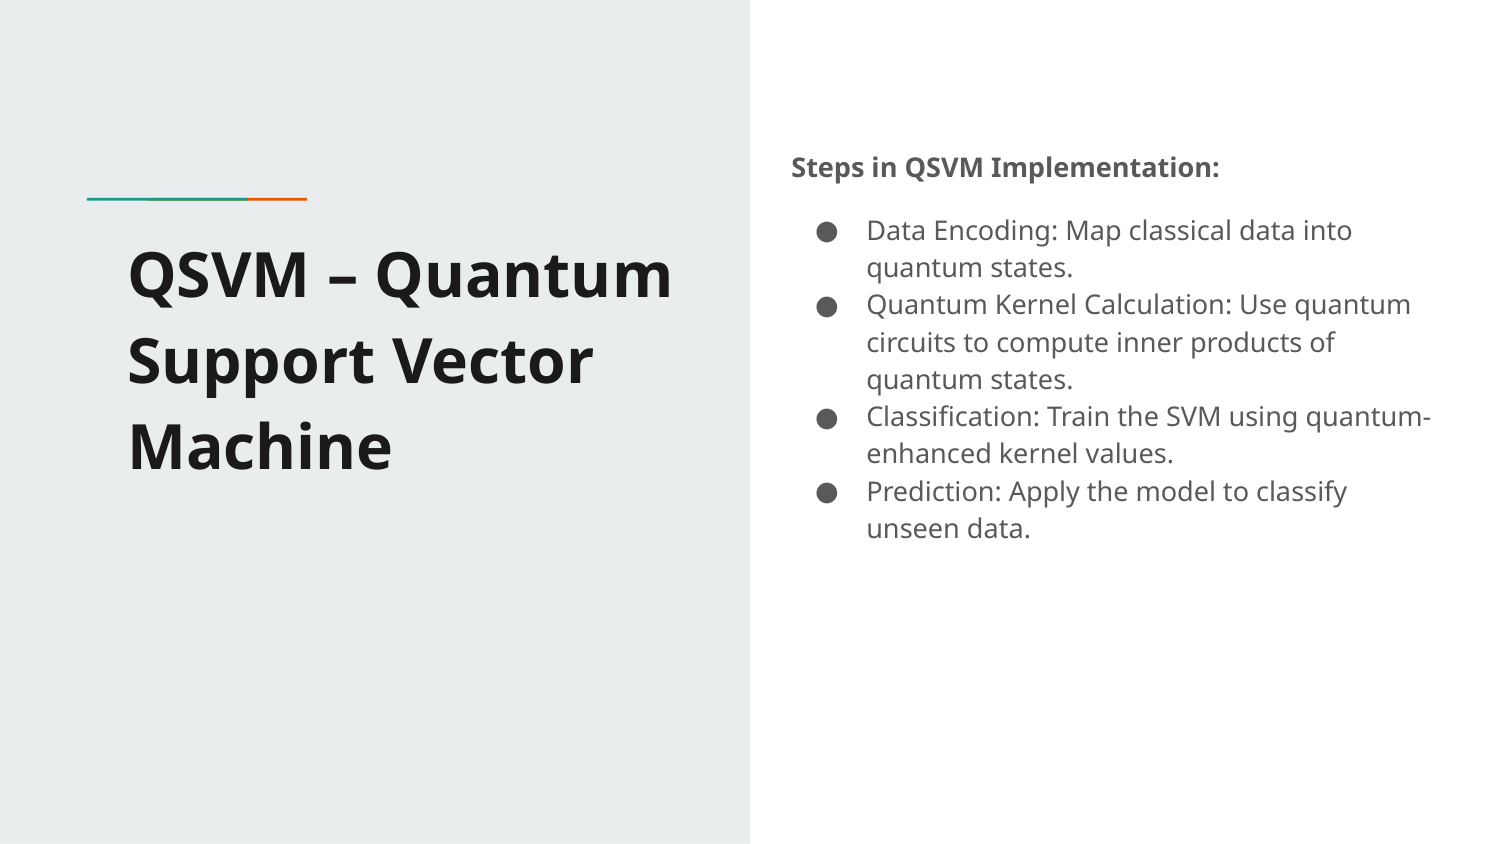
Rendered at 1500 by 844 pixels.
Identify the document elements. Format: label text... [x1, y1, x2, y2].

list Steps in QSVM Implementation: Data Encoding: Map classical data into quantum states. Quantum Kernel Calculation: Use quantum circuits to compute inner products of quantum states. Classification: Train the SVM using quantum-enhanced kernel values. Prediction: Apply the model to classify unseen data. [776, 130, 1453, 713]
title QSVM – Quantum Support Vector Machine [112, 208, 728, 486]
